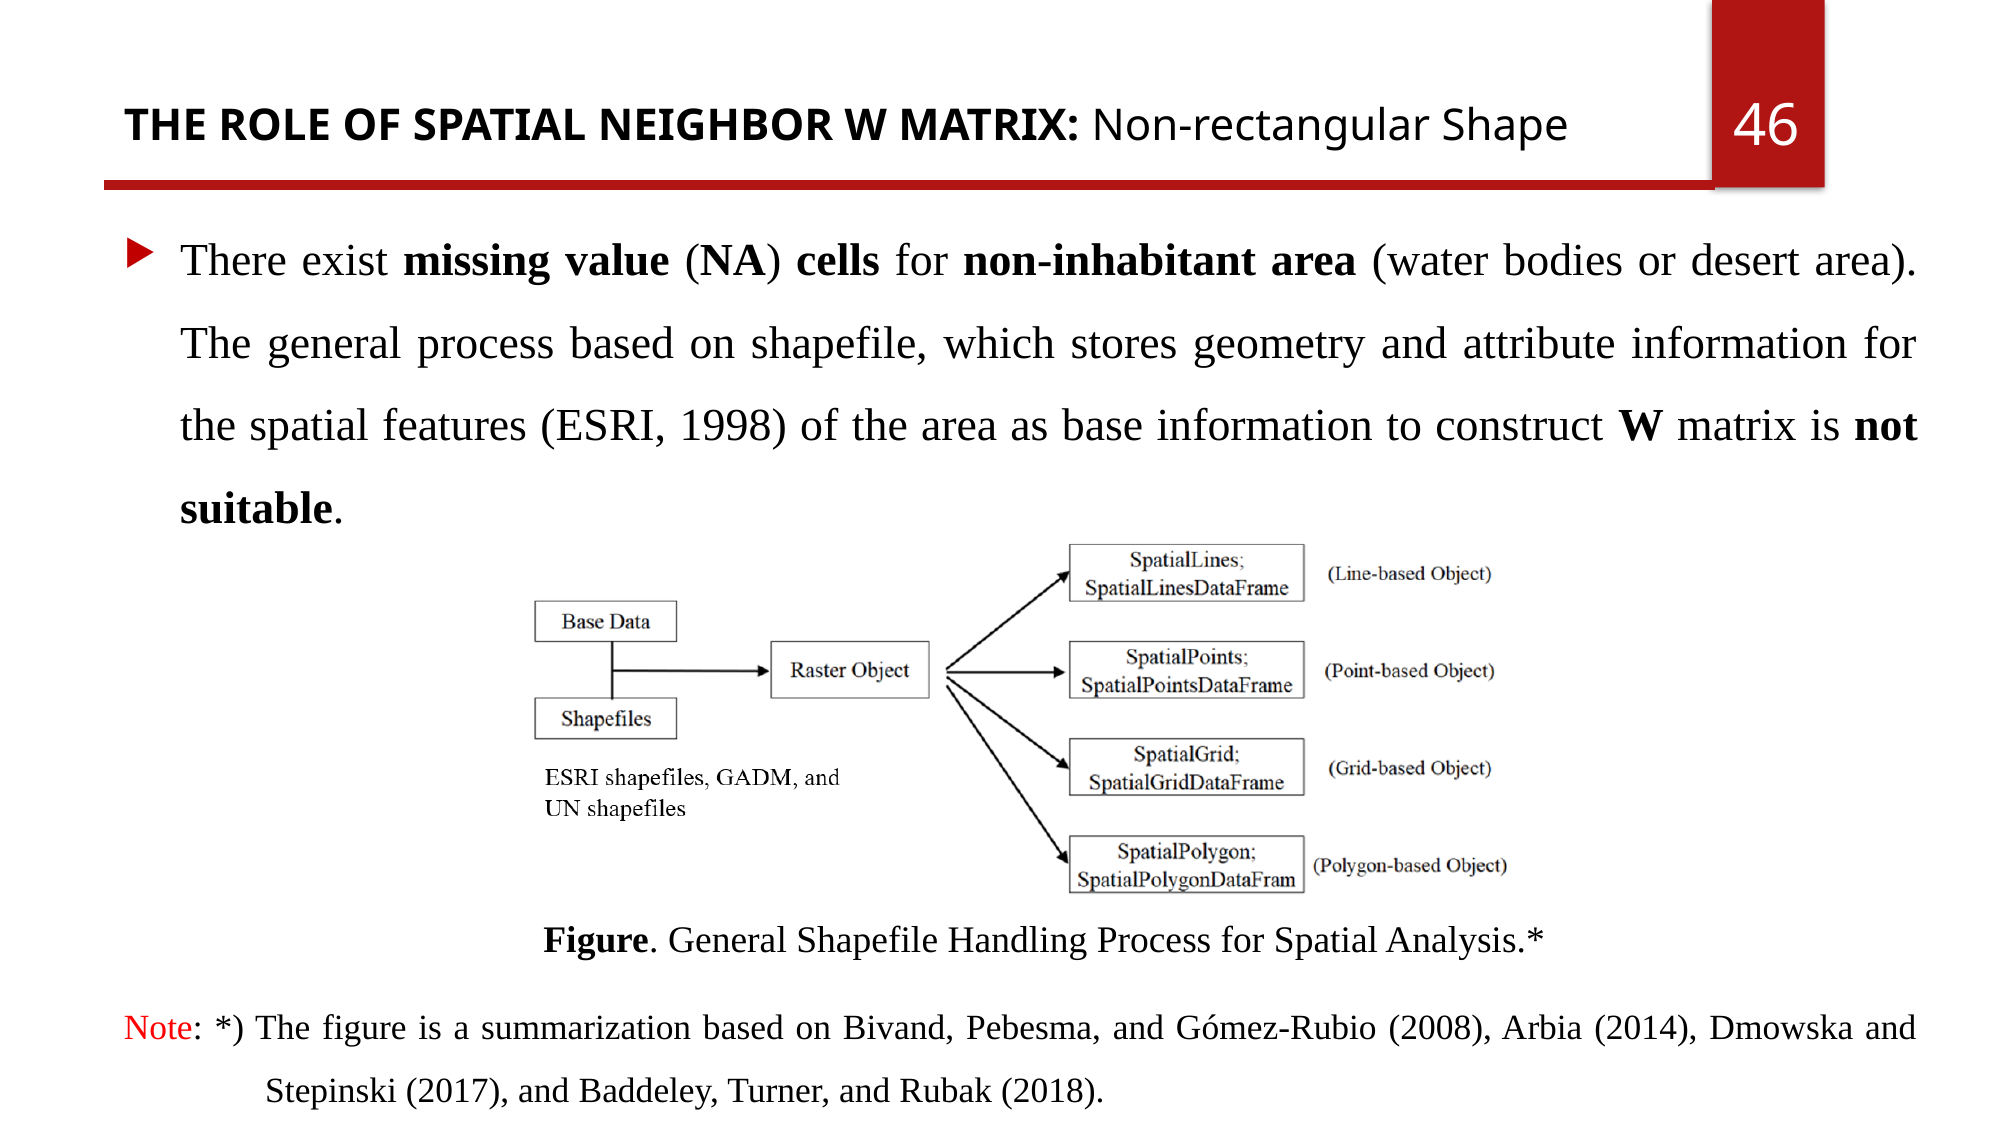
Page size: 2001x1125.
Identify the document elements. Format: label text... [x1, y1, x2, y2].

text_box THE ROLE OF SPATIAL NEIGHBOR W MATRIX: Non-rectangular Shape [109, 64, 1710, 181]
picture [524, 531, 1533, 903]
text_box There exist missing value (NA) cells for non-inhabitant area (water bodies or desert area). The general process based on shapefile, which stores geometry and attribute information for the spatial features (ESRI, 1998) of the area as base information to construct W matrix is not suitable. Note: *) The figure is a summarization based on Bivand, Pebesma, and Gómez-Rubio (2008), Arbia (2014), Dmowska and Stepinski (2017), and Baddeley, Turner, and Rubak (2018). [109, 195, 1933, 1063]
text_box Figure. General Shapefile Handling Process for Spatial Analysis.* [528, 907, 1573, 968]
slide_number 46 [1698, 48, 1836, 175]
